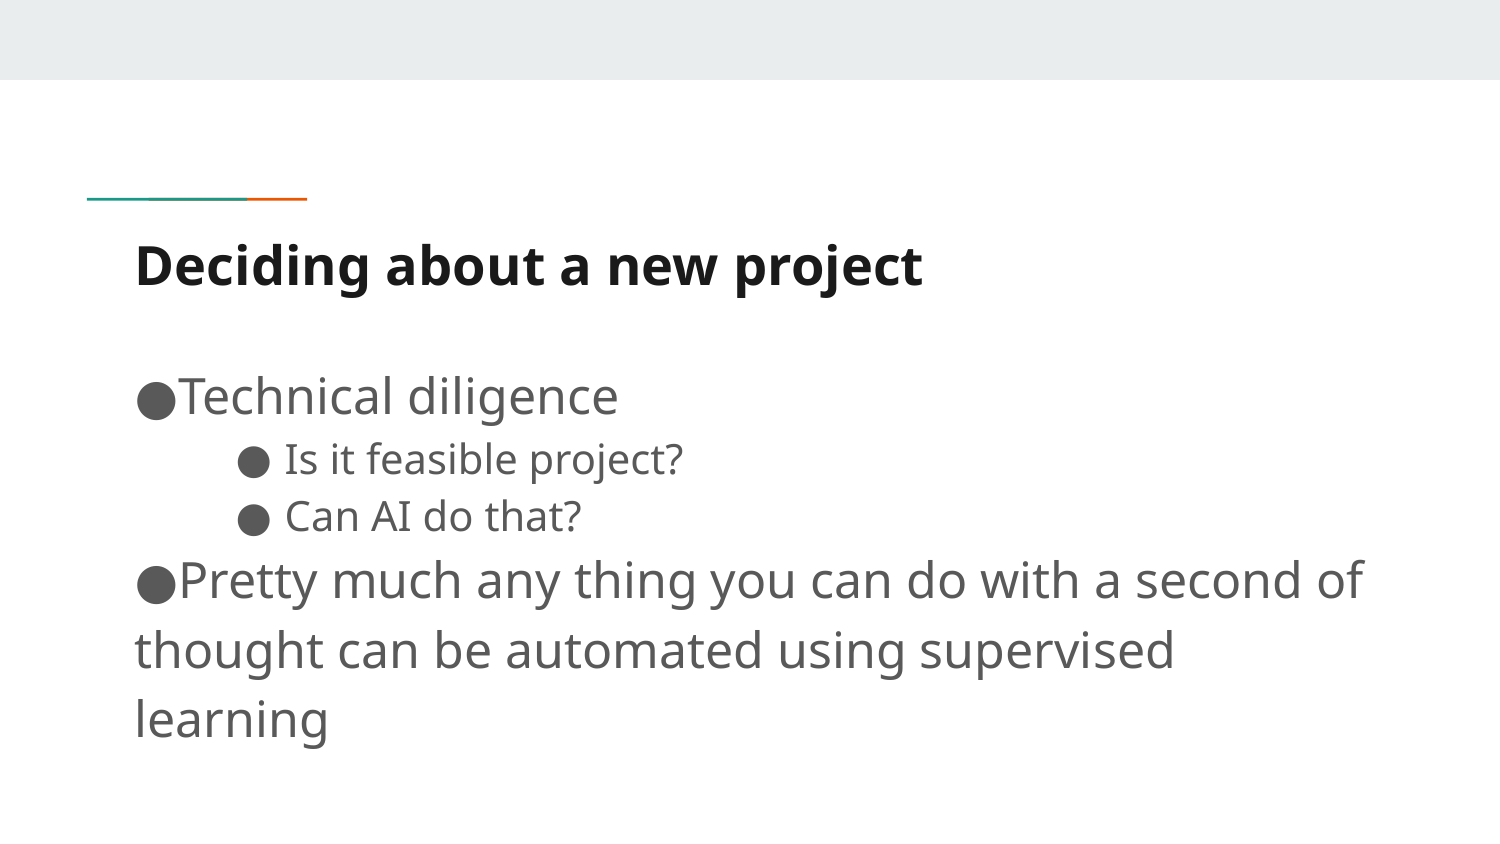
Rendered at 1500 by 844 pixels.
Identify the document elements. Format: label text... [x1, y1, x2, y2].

list Technical diligence Is it feasible project? Can AI do that? Pretty much any thing you can do with a second of thought can be automated using supervised learning [119, 341, 1381, 712]
title Deciding about a new project [119, 216, 1381, 305]
